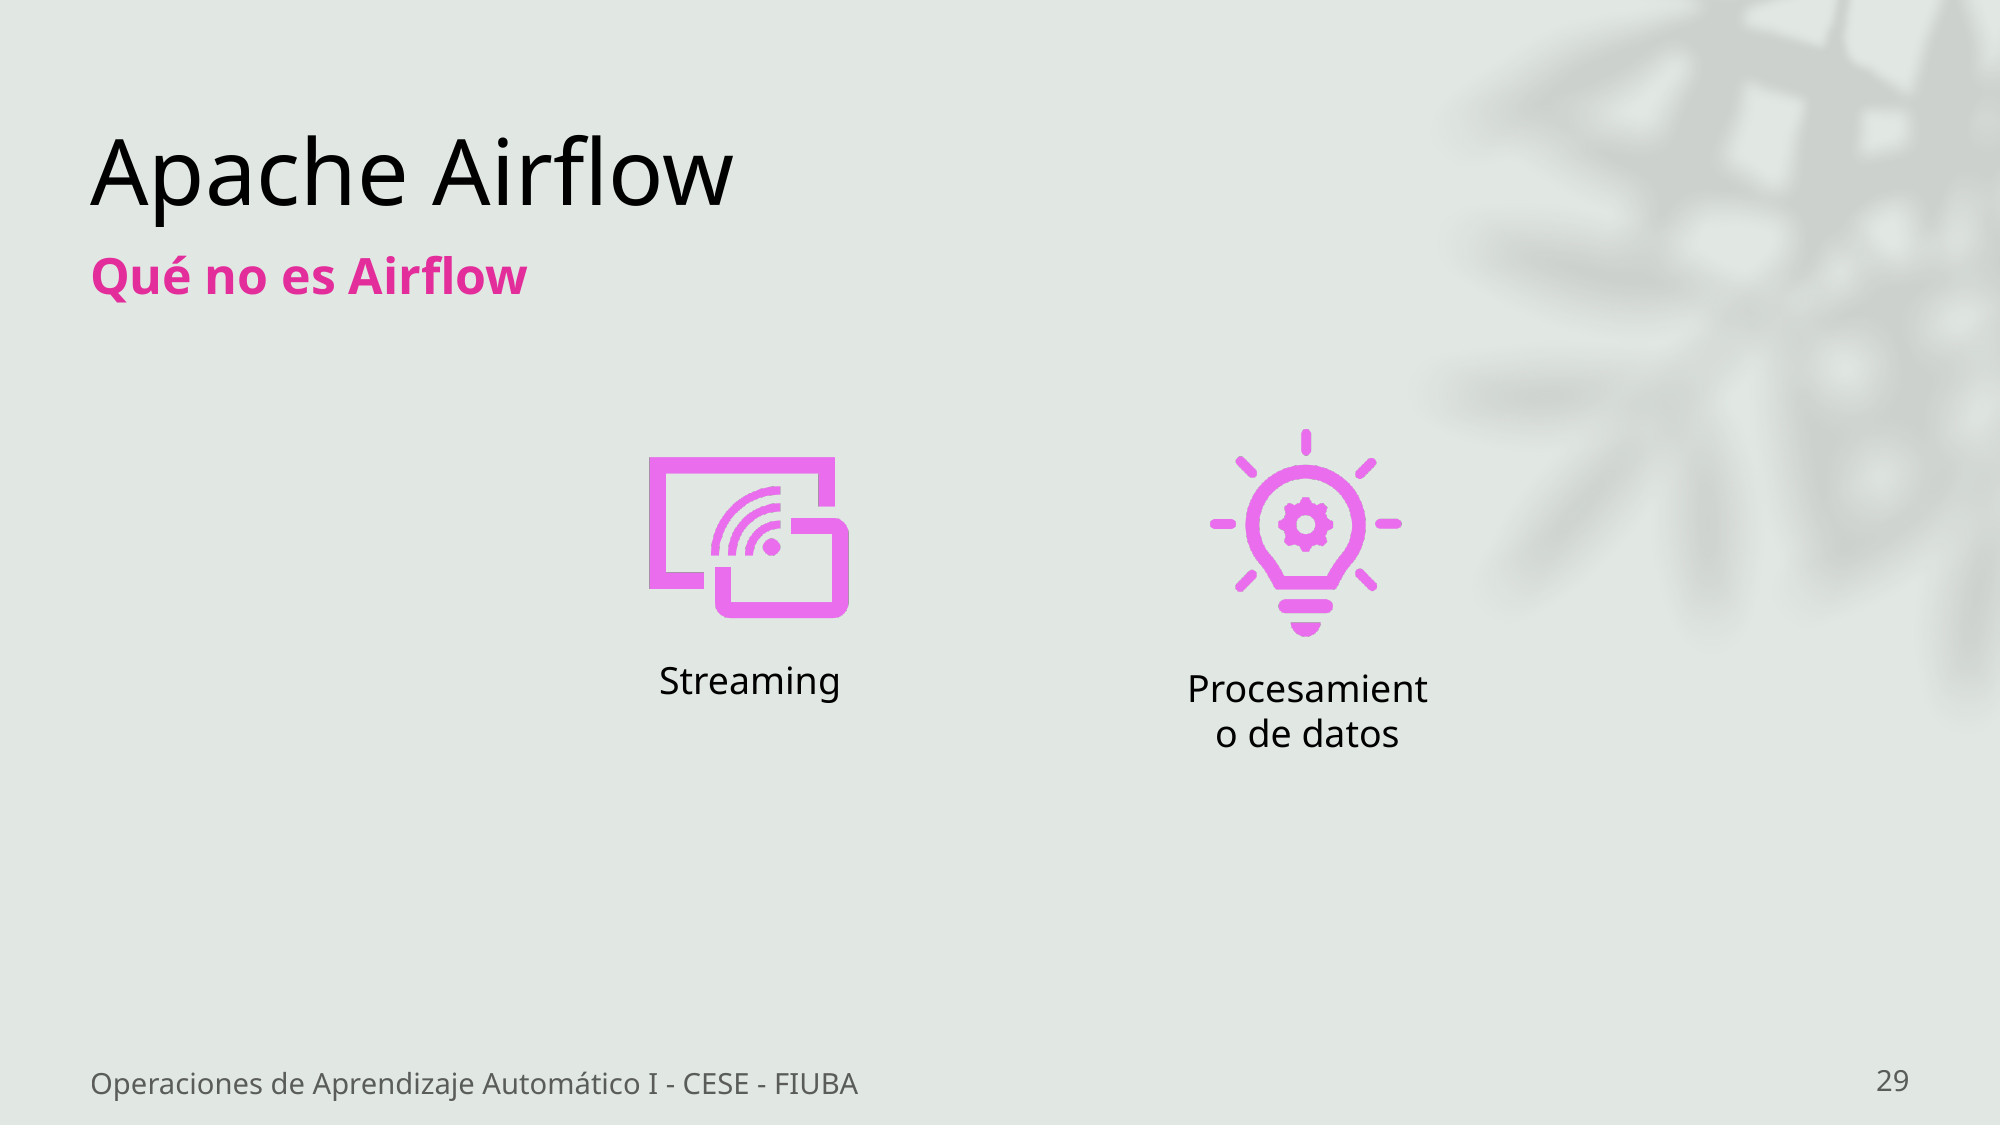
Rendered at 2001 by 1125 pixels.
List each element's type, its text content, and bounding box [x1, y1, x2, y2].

footer Operaciones de Aprendizaje Automático I - CESE - FIUBA [75, 1052, 976, 1113]
picture [1192, 419, 1423, 650]
text_box Qué no es Airflow [75, 237, 1076, 313]
text_box Procesamiento de datos [1162, 657, 1453, 762]
text_box Streaming [644, 665, 856, 710]
title Apache Airflow [75, 60, 1863, 278]
picture [619, 403, 881, 665]
slide_number 29 [1474, 1052, 1925, 1113]
